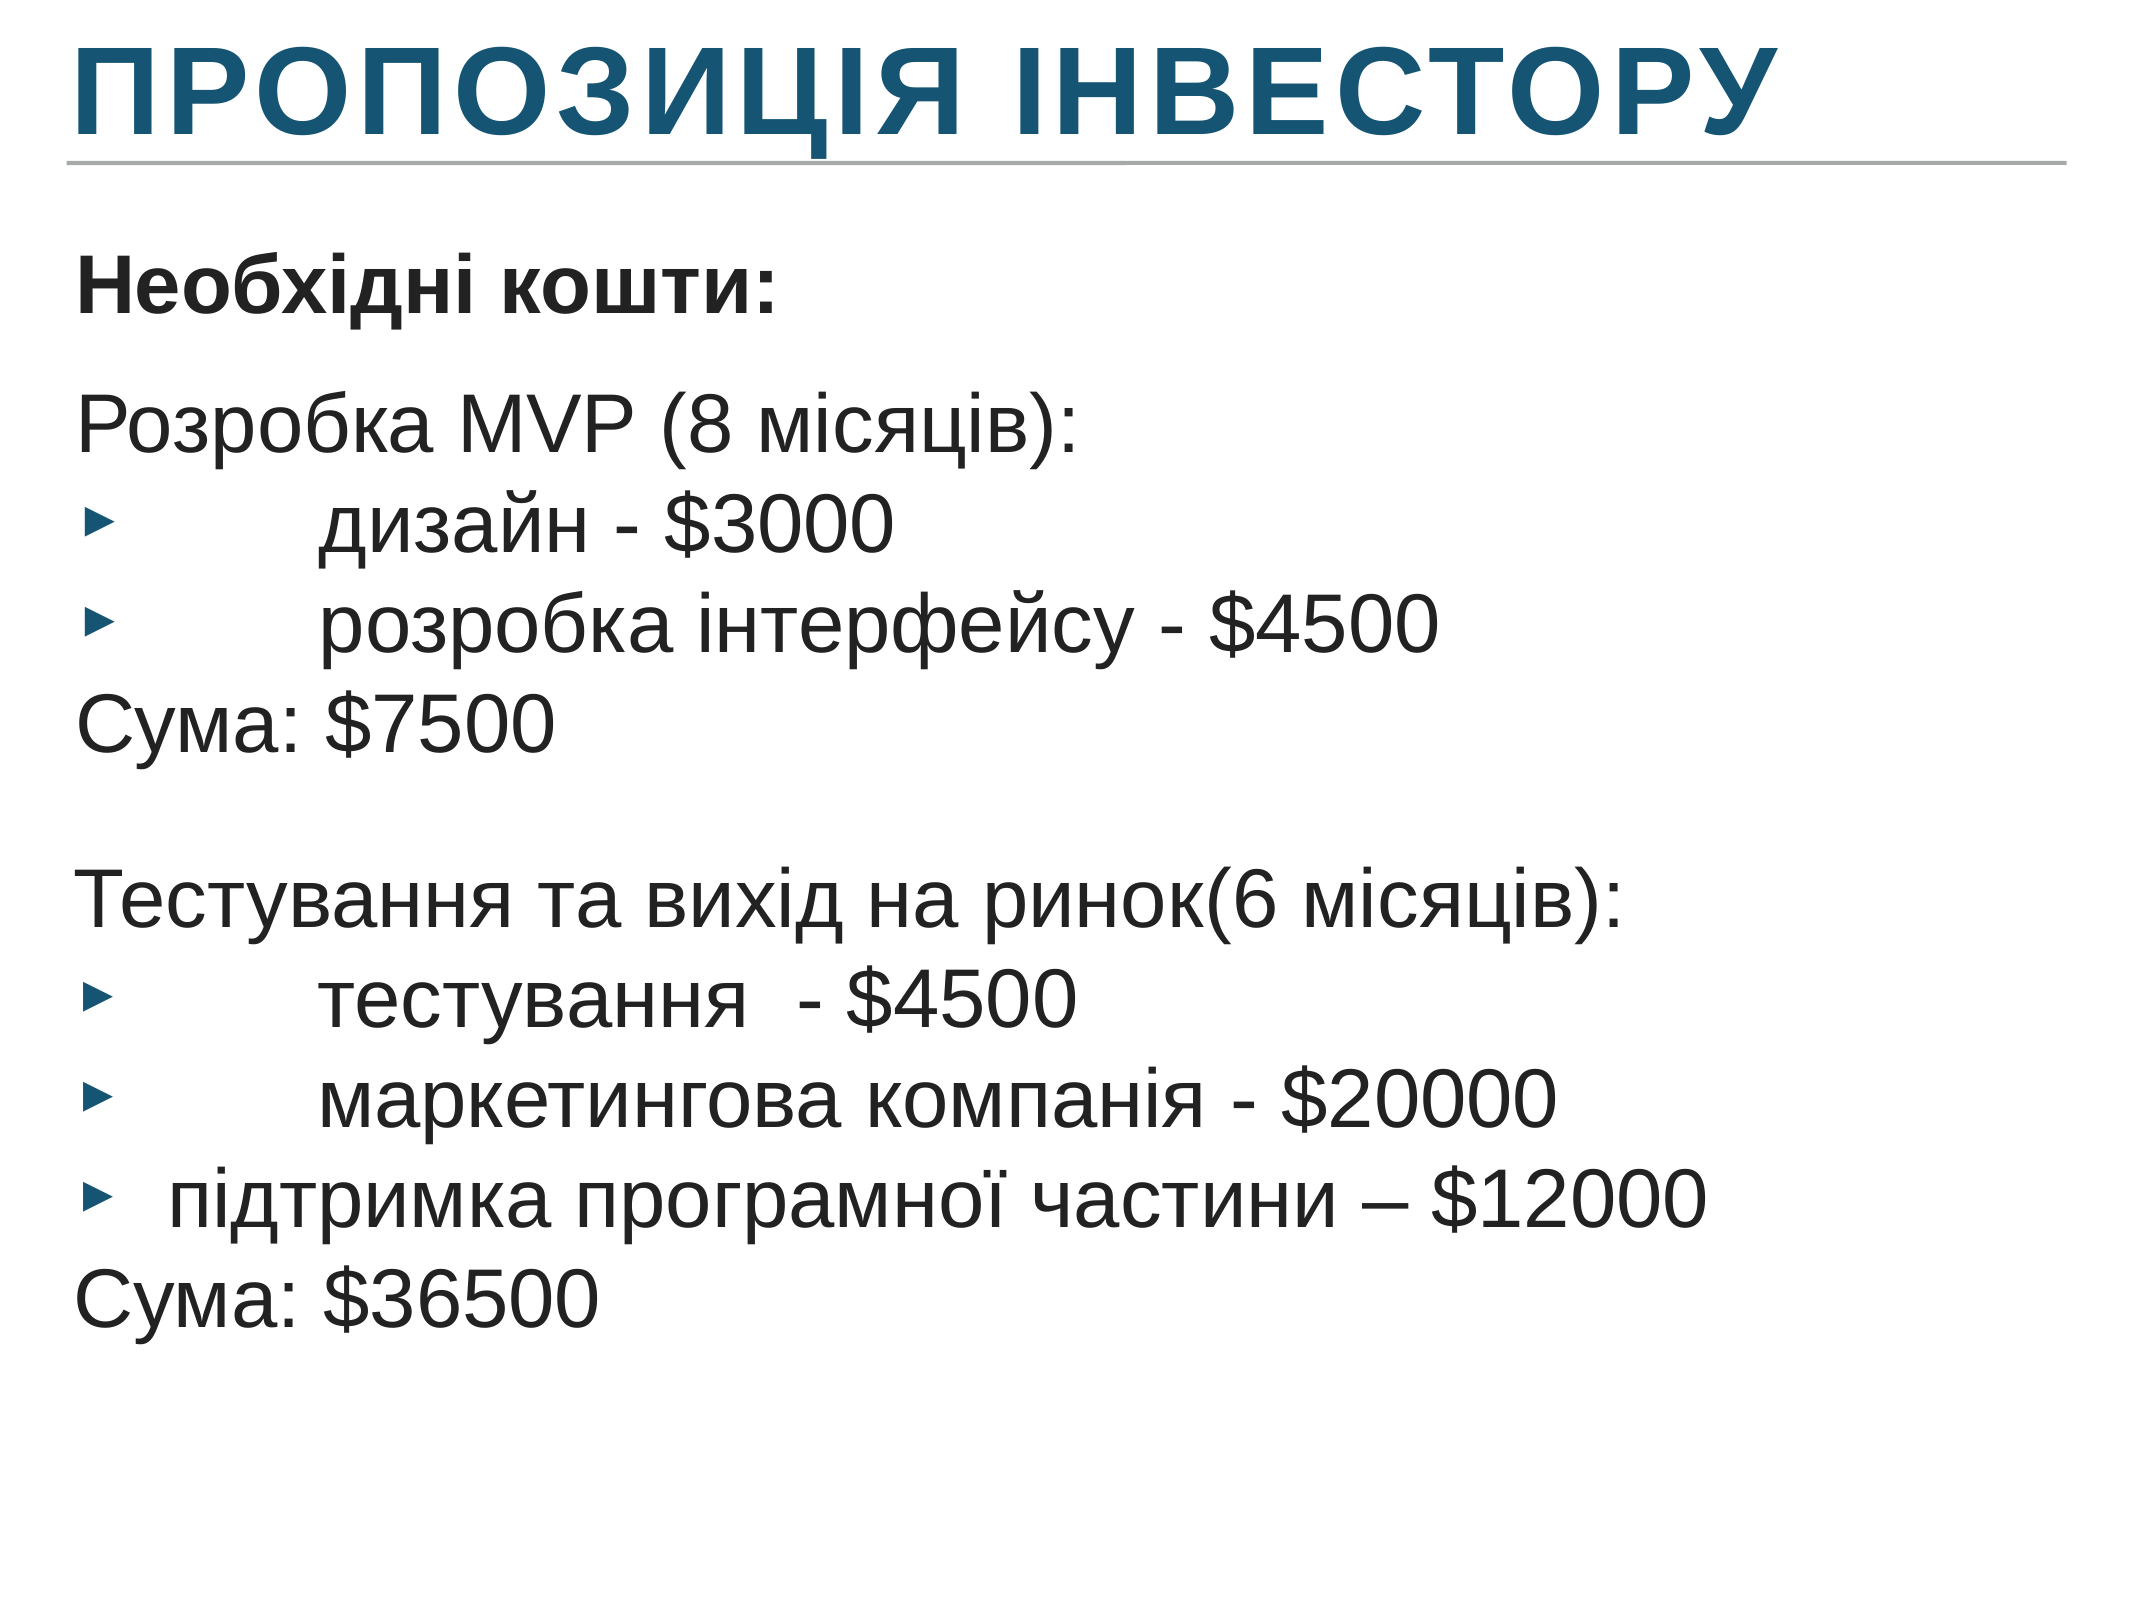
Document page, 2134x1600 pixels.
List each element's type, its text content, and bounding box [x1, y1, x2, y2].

text_box Тестування та вихід на ринок(6 місяців): тестування - $4500 маркетингова компанія - $20000 підтримка програмної частини – $12000 Сума: $36500 [65, 835, 1807, 1353]
text_box пропозиція інвестору [62, 30, 1896, 167]
text_box Розробка MVP (8 місяців): дизайн - $3000 розробка інтерфейсу - $4500 Сума: $7500 [66, 360, 1808, 778]
list Необхідні кошти: [66, 221, 2068, 355]
